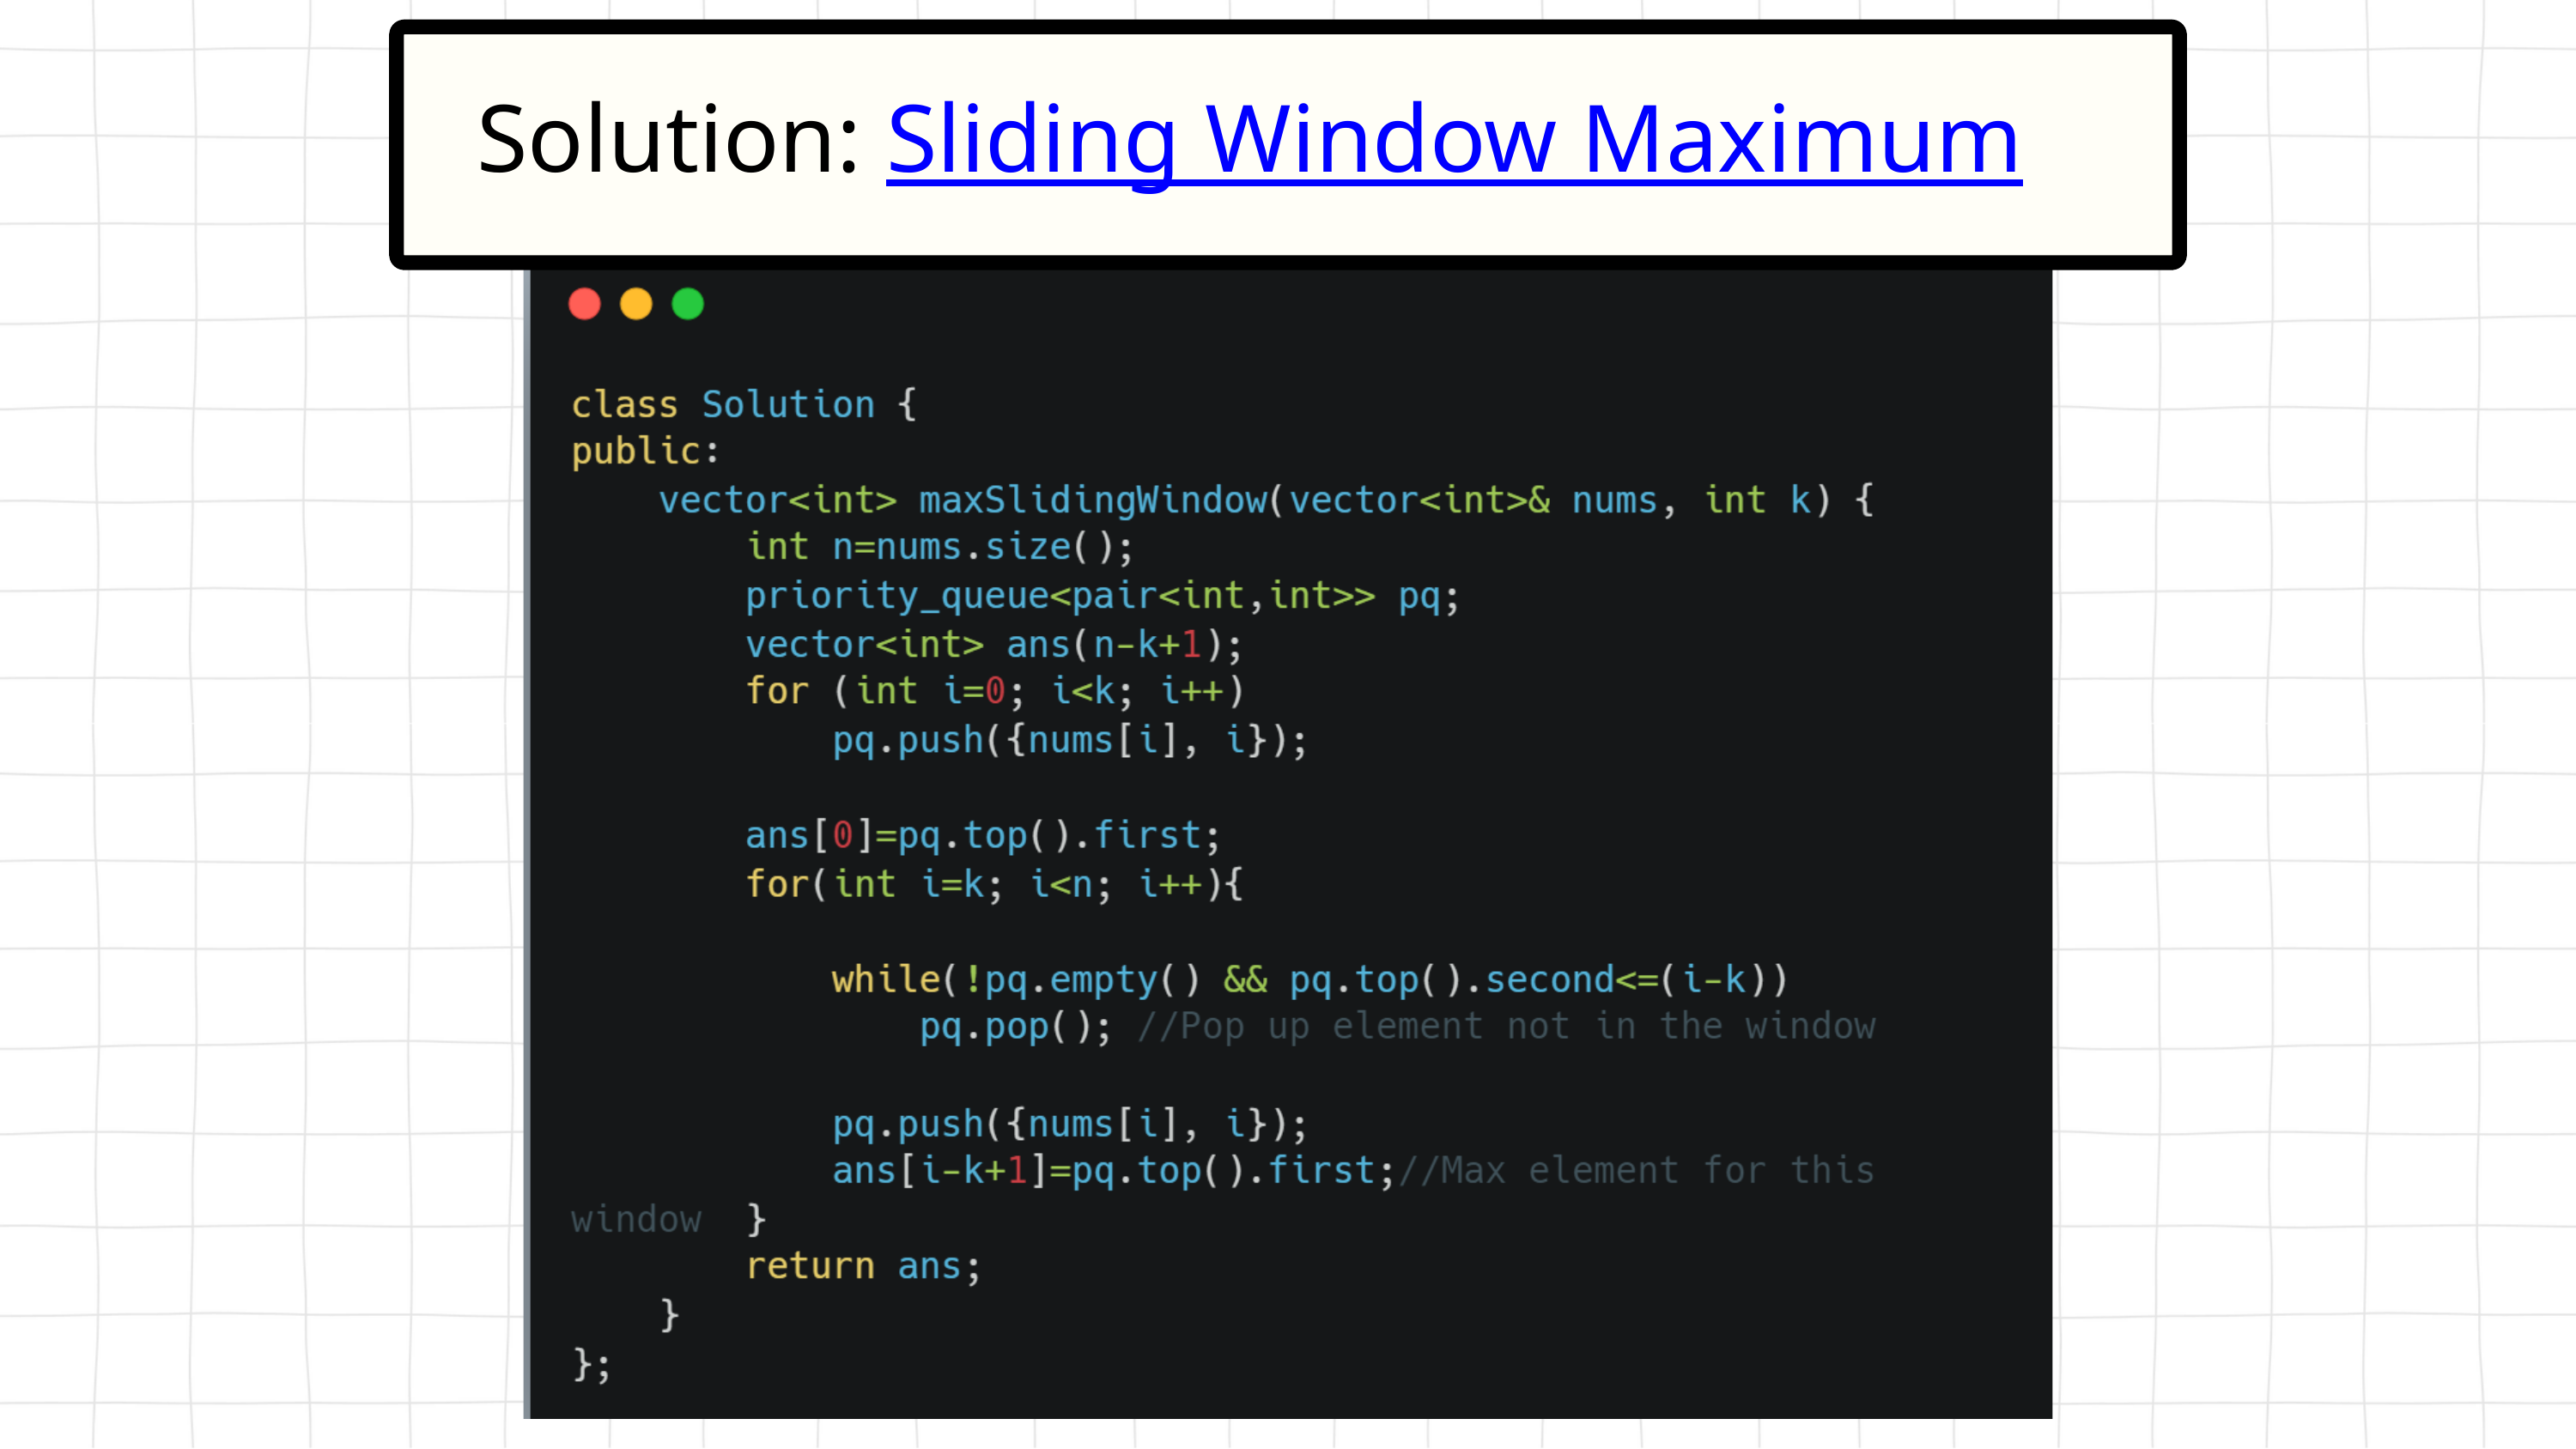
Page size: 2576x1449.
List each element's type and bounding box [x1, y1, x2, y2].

text_box [396, 26, 2180, 264]
text_box [0, 0, 2576, 1449]
text_box [523, 273, 2053, 1419]
